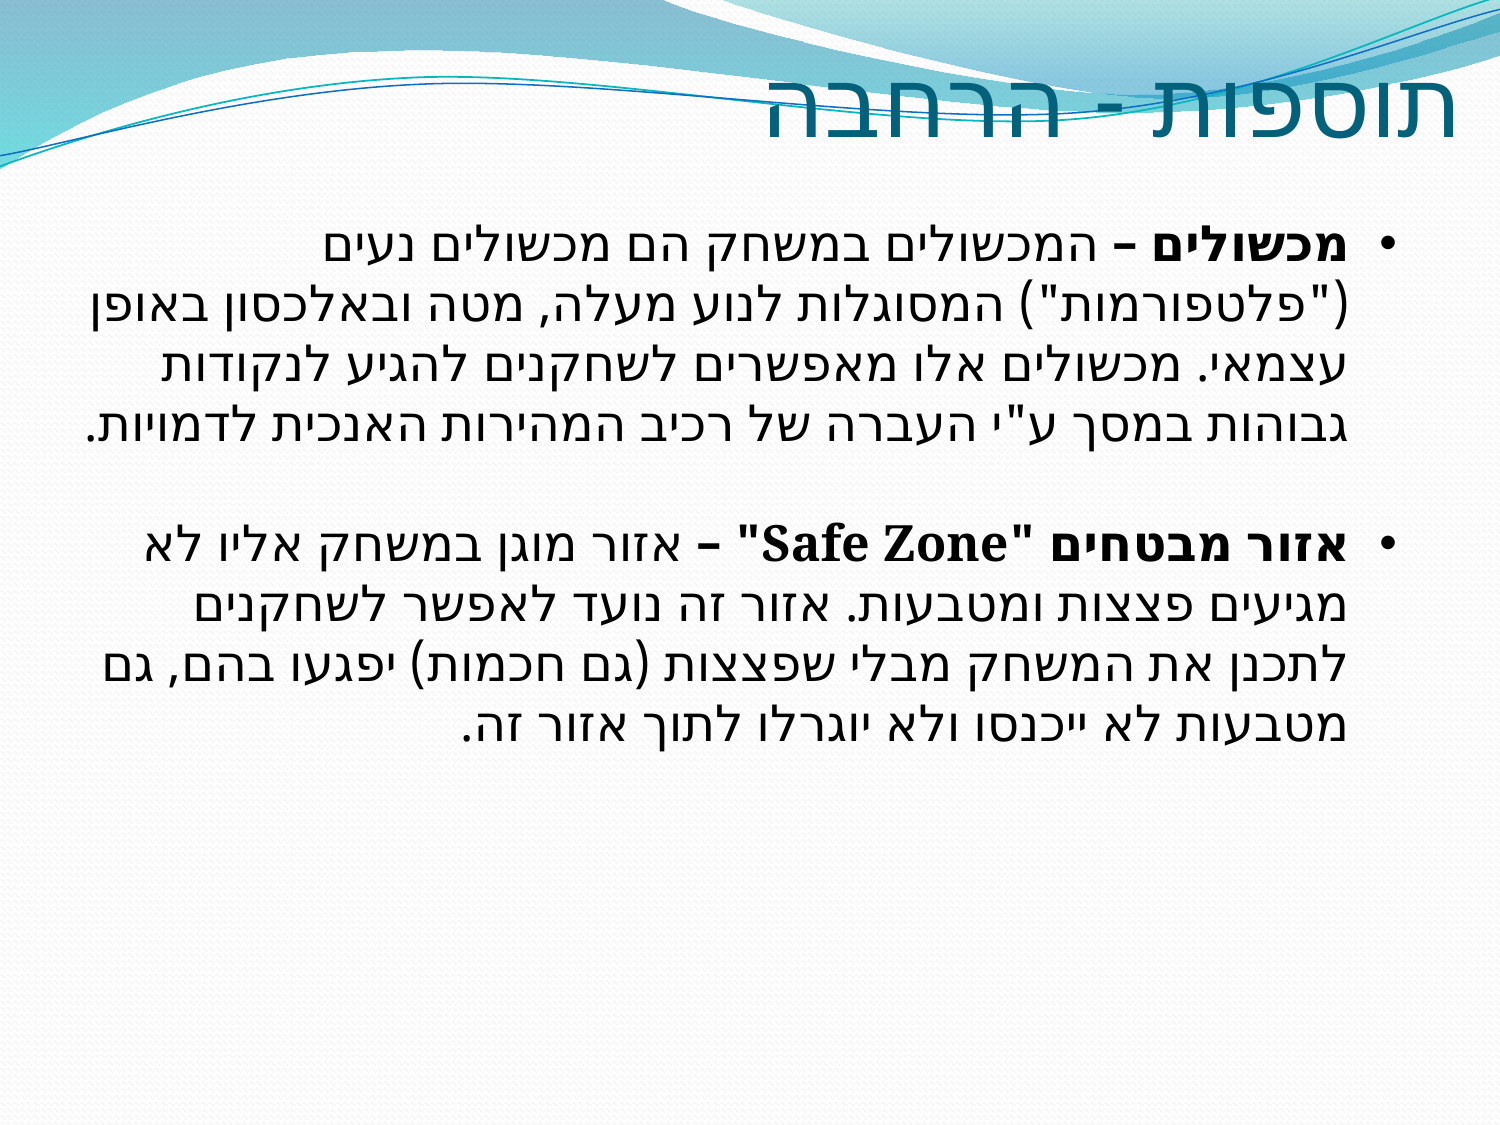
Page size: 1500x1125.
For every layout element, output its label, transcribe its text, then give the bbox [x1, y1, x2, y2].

text_box מכשולים – המכשולים במשחק הם מכשולים נעים ("פלטפורמות") המסוגלות לנוע מעלה, מטה ובאלכסון באופן עצמאי. מכשולים אלו מאפשרים לשחקנים להגיע לנקודות גבוהות במסך ע"י העברה של רכיב המהירות האנכית לדמויות. אזור מבטחים "Safe Zone" – אזור מוגן במשחק אליו לא מגיעים פצצות ומטבעות. אזור זה נועד לאפשר לשחקנים לתכנן את המשחק מבלי שפצצות (גם חכמות) יפגעו בהם, גם מטבעות לא ייכנסו ולא יוגרלו לתוך אזור זה. [53, 204, 1412, 760]
title תוספות - הרחבה [100, 30, 1463, 158]
